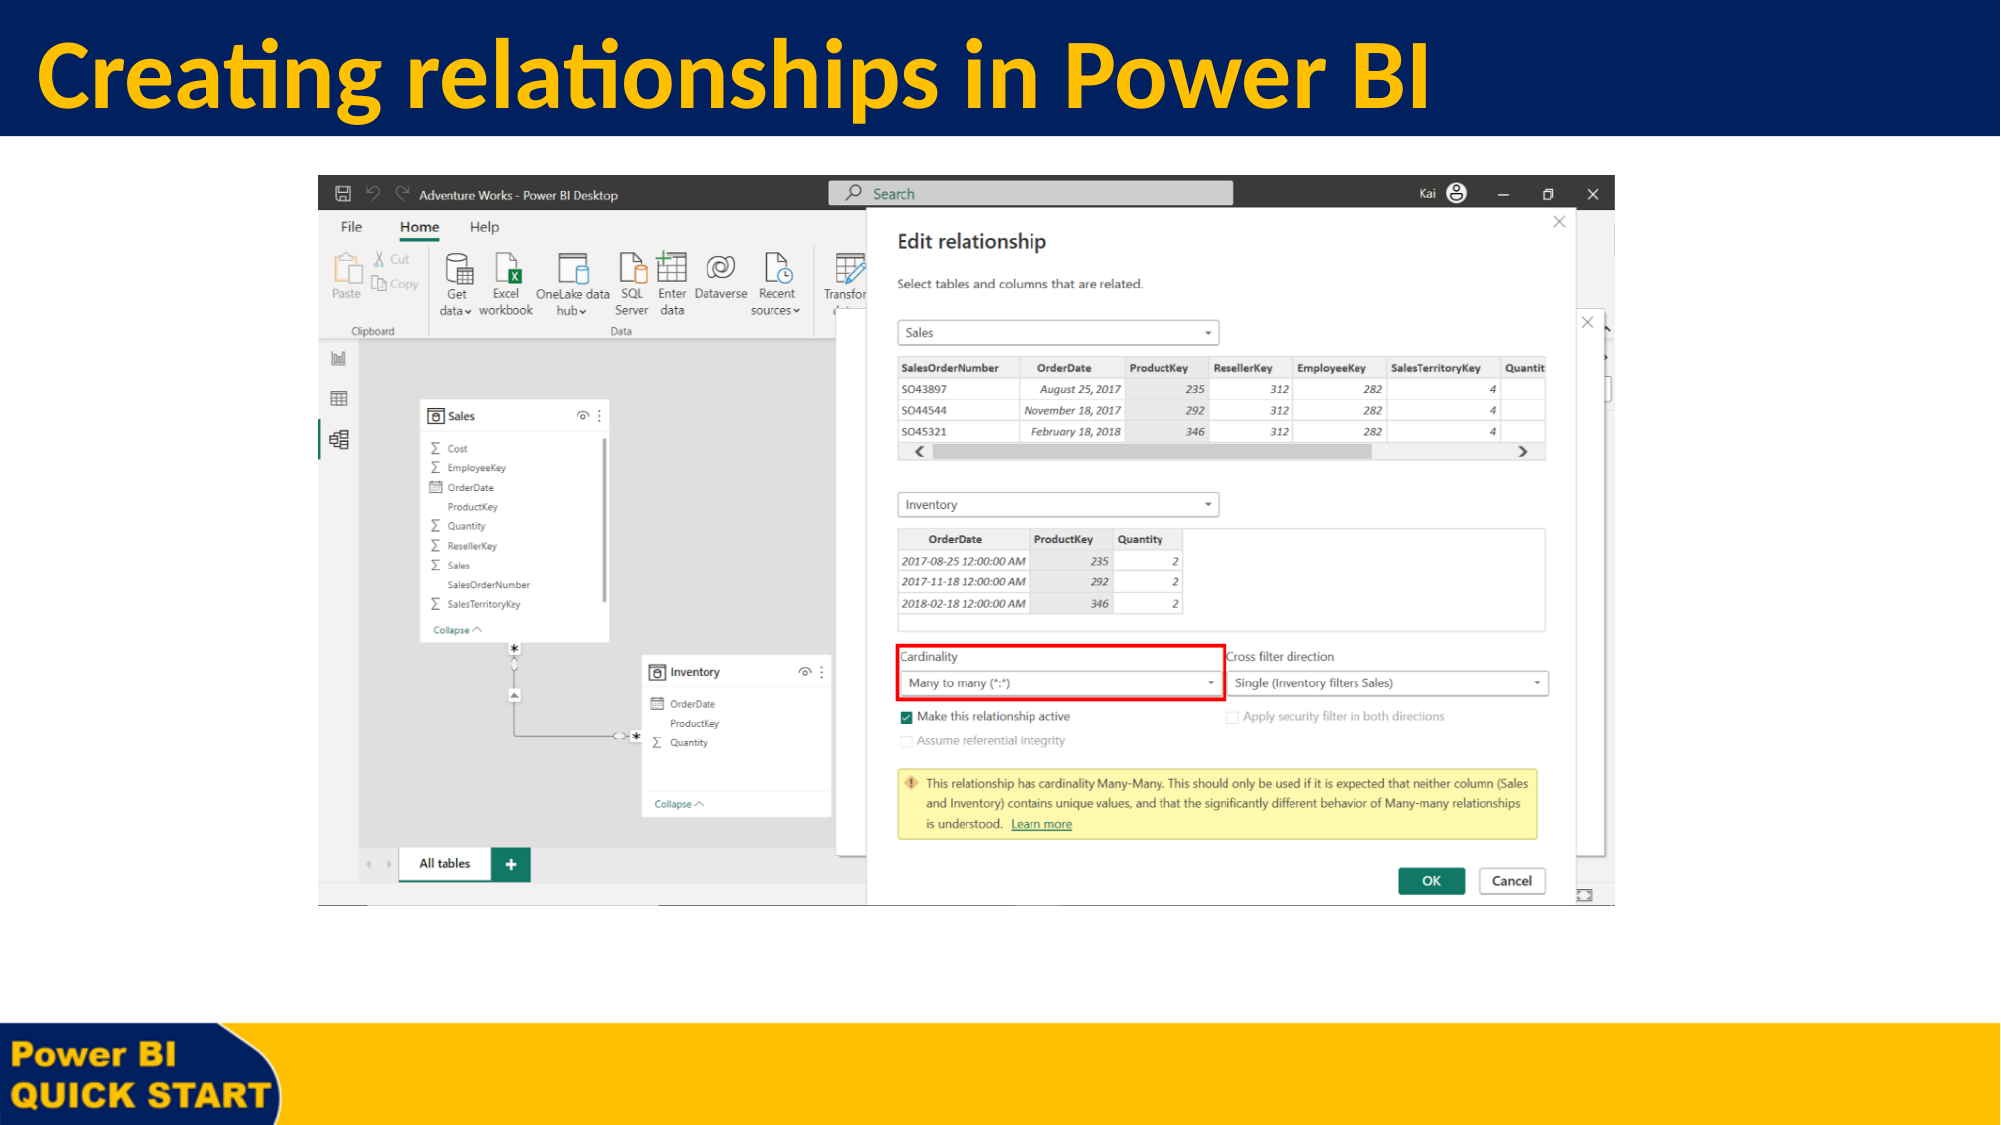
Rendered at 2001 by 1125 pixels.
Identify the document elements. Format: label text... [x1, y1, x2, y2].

picture [0, 0, 2001, 1125]
text_box Creating relationships in Power BI [0, 0, 2000, 137]
